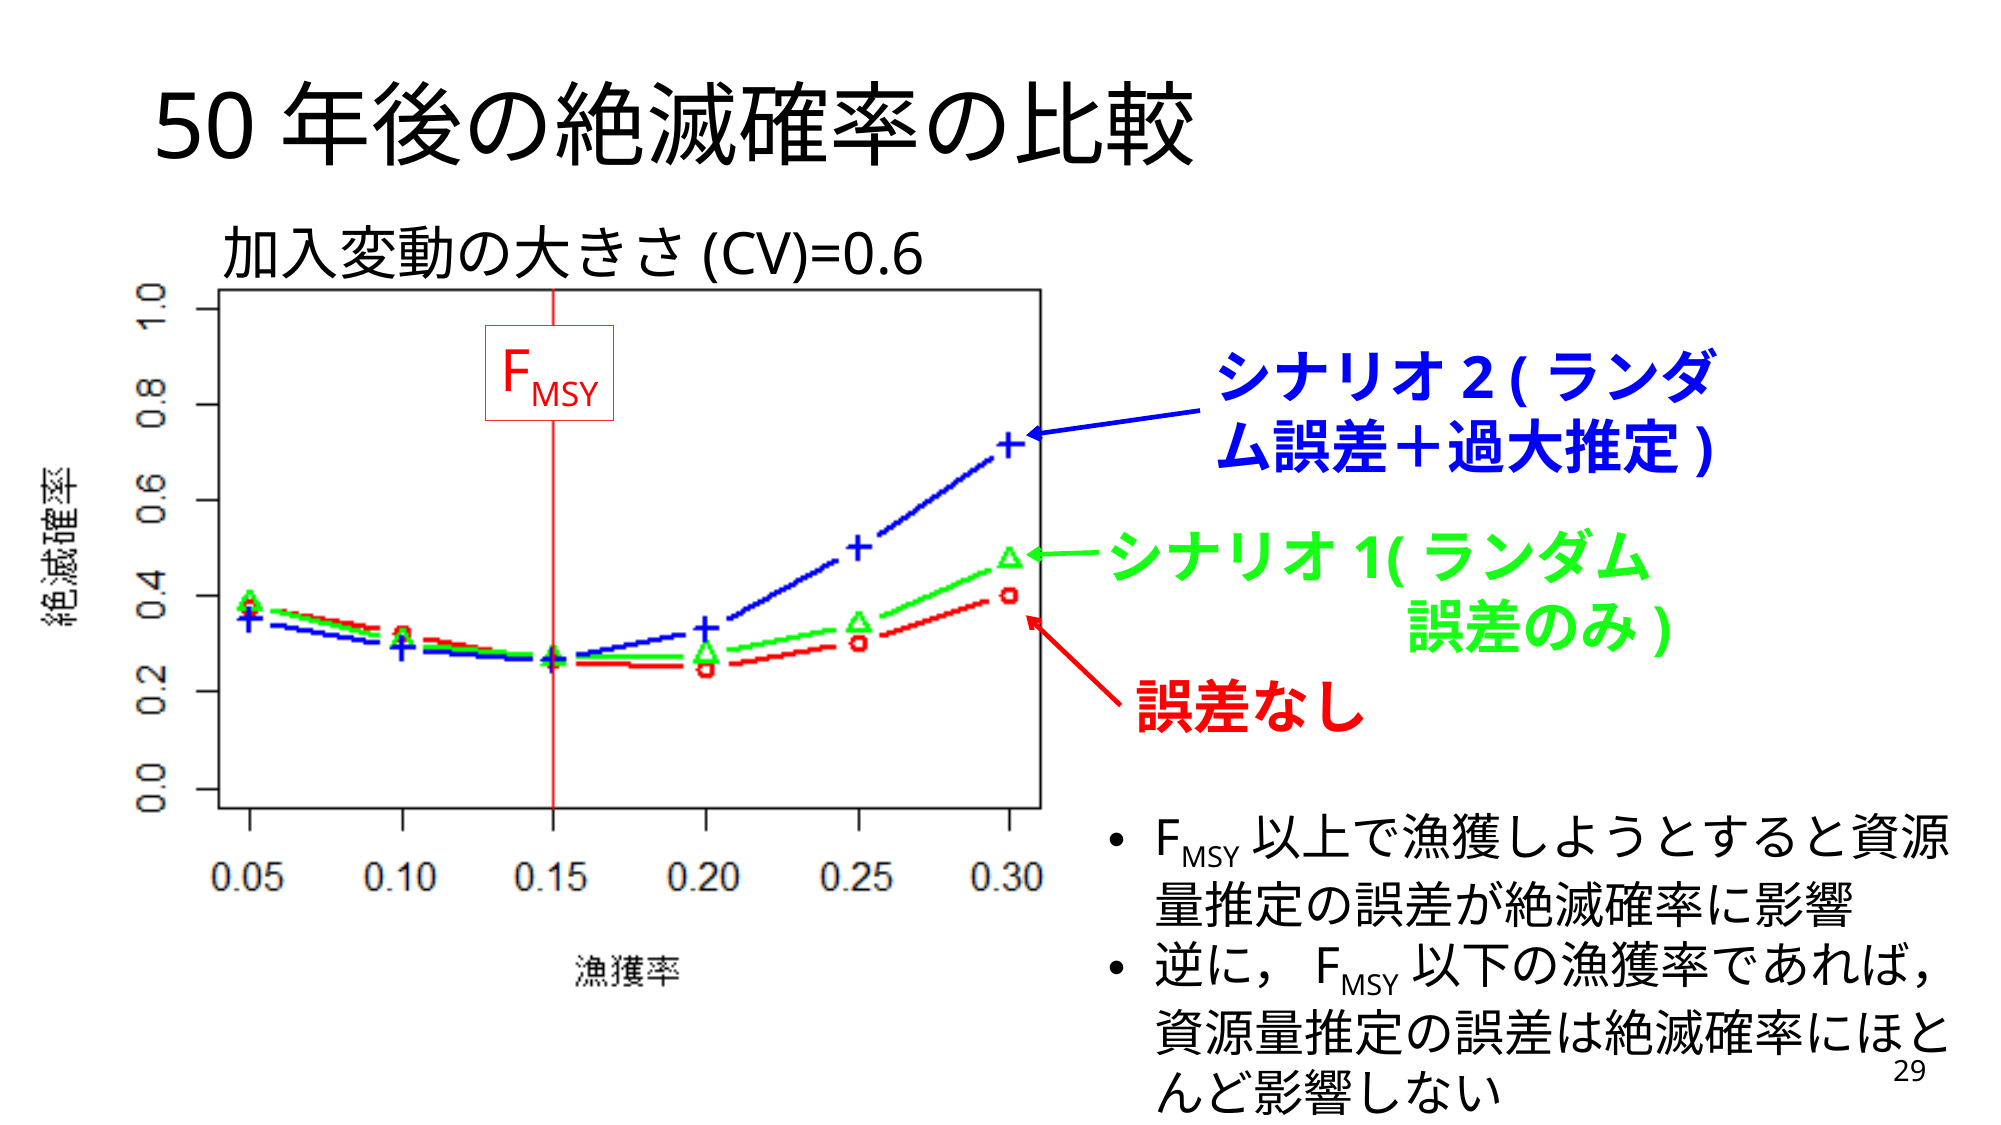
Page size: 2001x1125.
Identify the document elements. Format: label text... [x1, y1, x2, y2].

text_box シナリオ1(ランダム 誤差のみ) [1107, 513, 1688, 668]
slide_number 29 [1412, 1042, 1942, 1103]
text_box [1025, 615, 1120, 707]
text_box FMSY以上で漁獲しようとすると資源量推定の誤差が絶滅確率に影響 逆に，FMSY以下の漁獲率であれば，資源量推定の誤差は絶滅確率にほとんど影響しない [1093, 797, 1970, 1125]
title 50年後の絶滅確率の比較 [137, 59, 1863, 197]
picture [32, 251, 1107, 1042]
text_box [1025, 411, 1201, 436]
text_box 誤差なし [1120, 668, 1384, 748]
list 加入変動の大きさ(CV)=0.6 [207, 216, 1120, 326]
text_box シナリオ2 (ランダム誤差＋過大推定) [1200, 333, 1772, 488]
